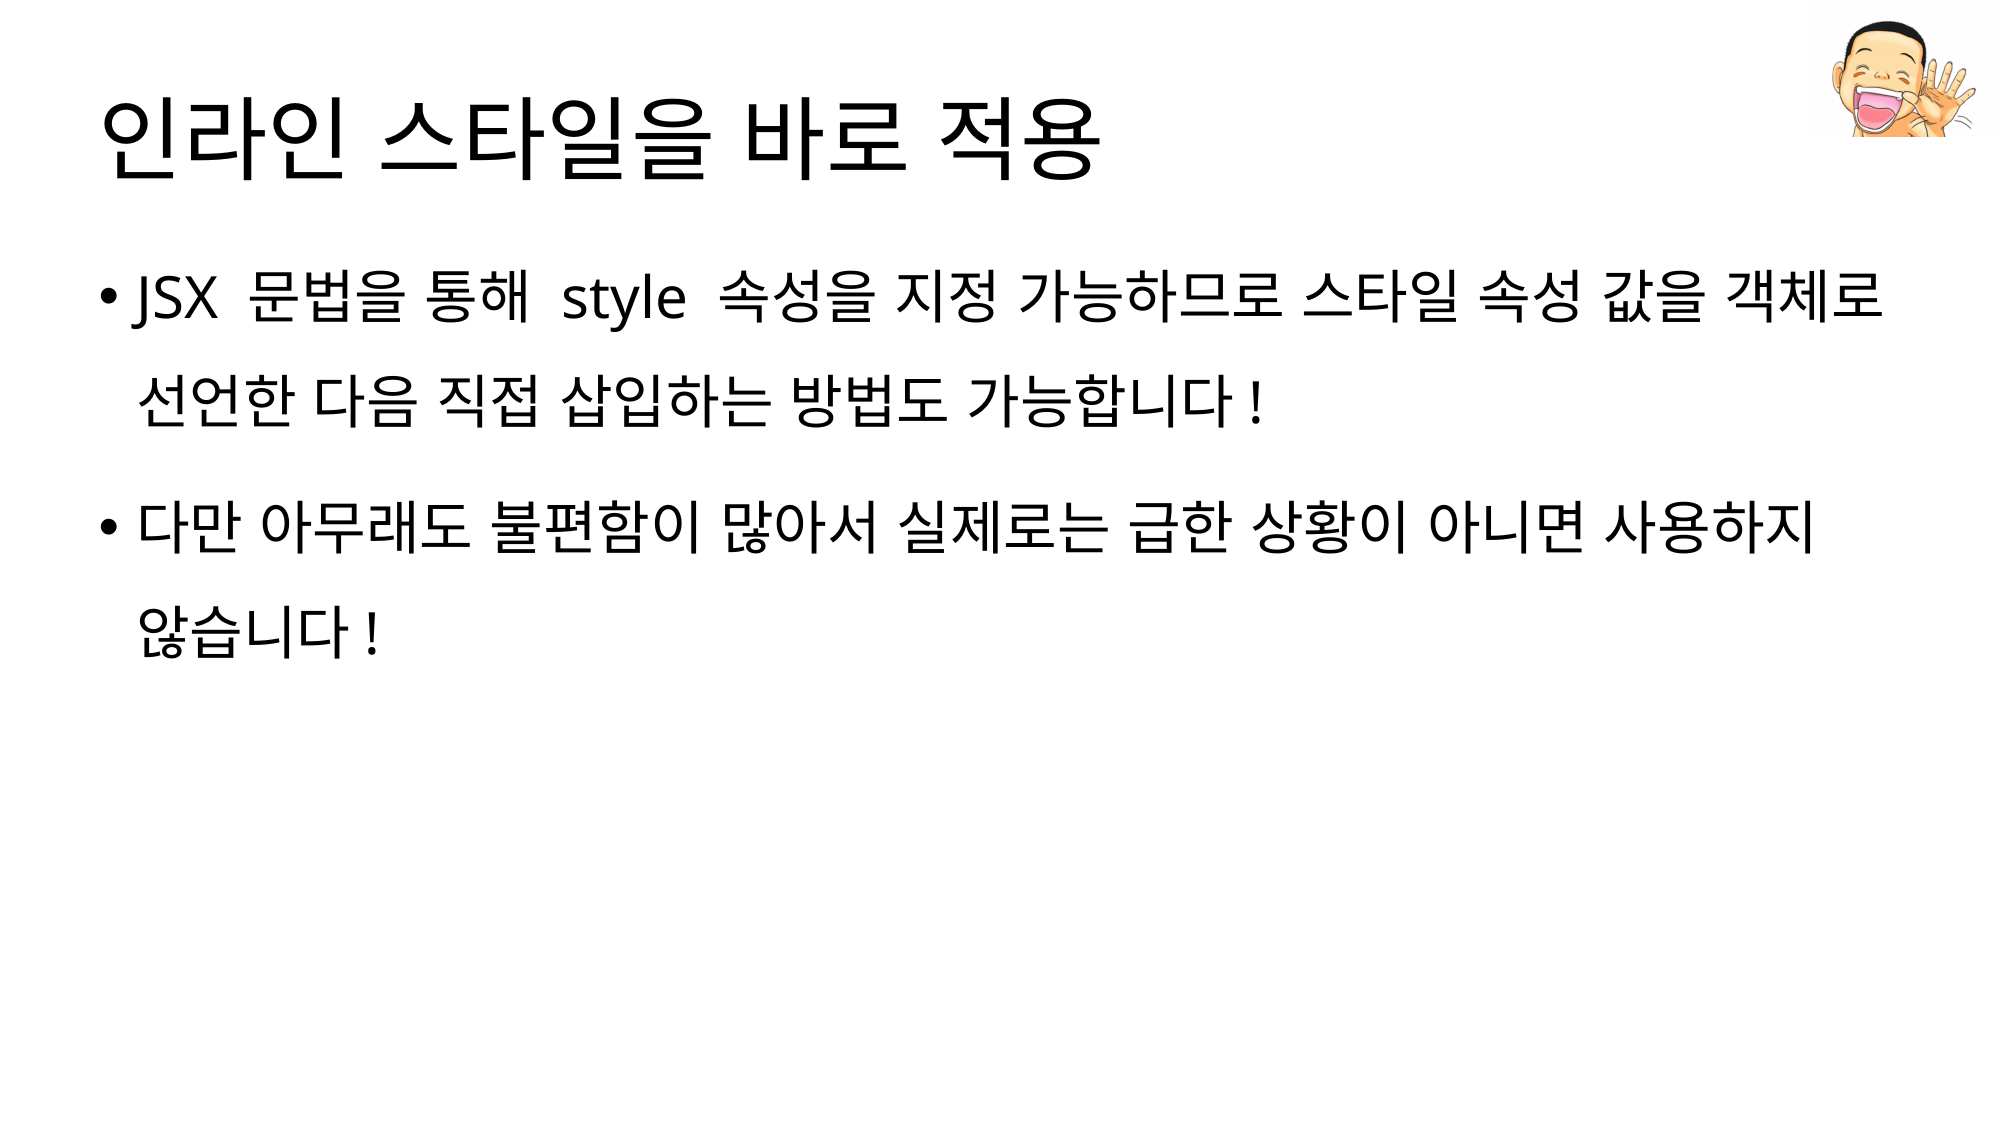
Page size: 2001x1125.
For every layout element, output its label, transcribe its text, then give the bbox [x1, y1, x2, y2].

title 인라인 스타일을 바로 적용 [83, 0, 1931, 217]
list JSX 문법을 통해 style 속성을 지정 가능하므로 스타일 속성 값을 객체로 선언한 다음 직접 삽입하는 방법도 가능합니다! 다만 아무래도 불편함이 많아서 실제로는 급한 상황이 아니면 사용하지 않습니다! [83, 217, 1931, 1125]
picture [1931, 0, 2000, 137]
